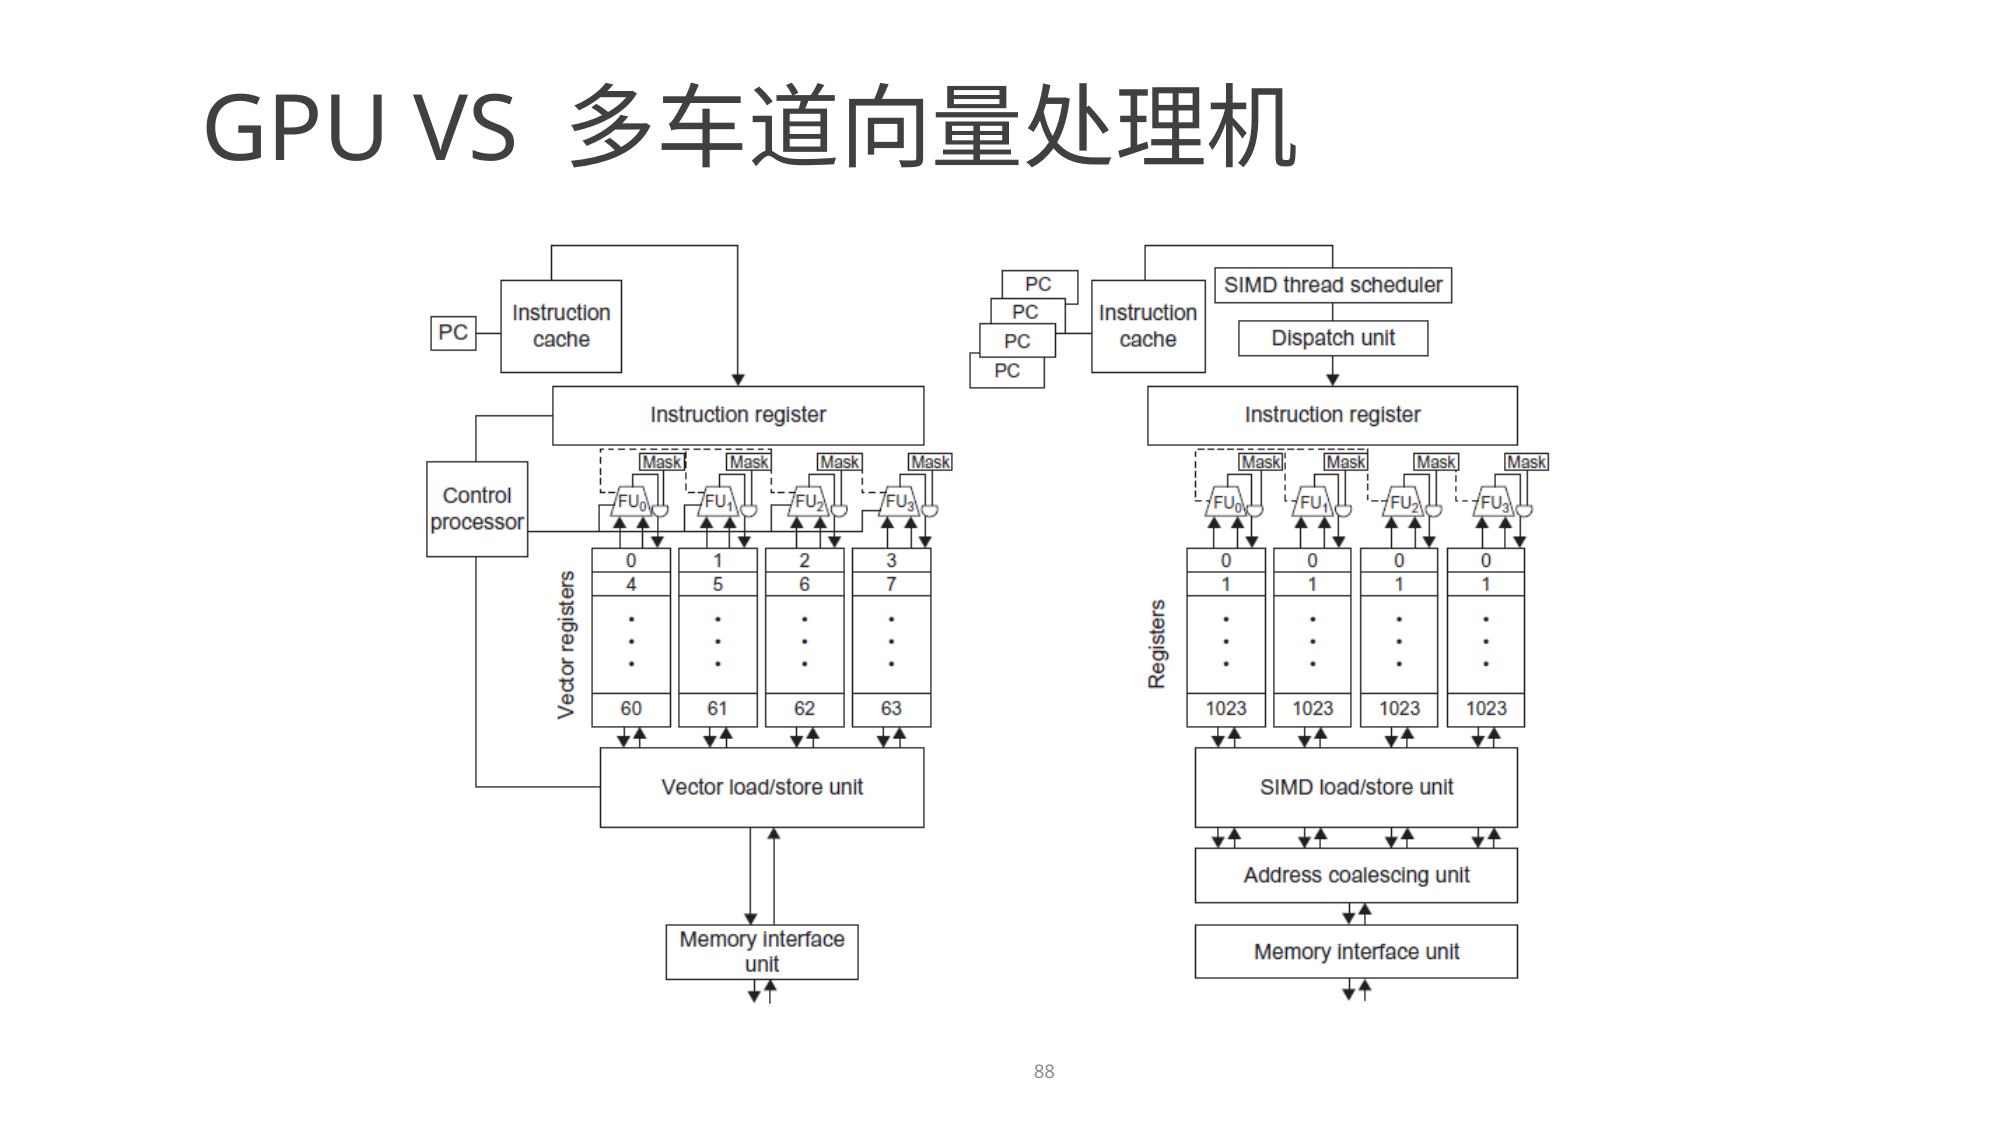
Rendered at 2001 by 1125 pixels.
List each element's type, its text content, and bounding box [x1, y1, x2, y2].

slide_number 88 [908, 1042, 1071, 1103]
picture [369, 198, 1578, 1016]
title GPU vs 多车道向量处理机 [186, 22, 1532, 240]
